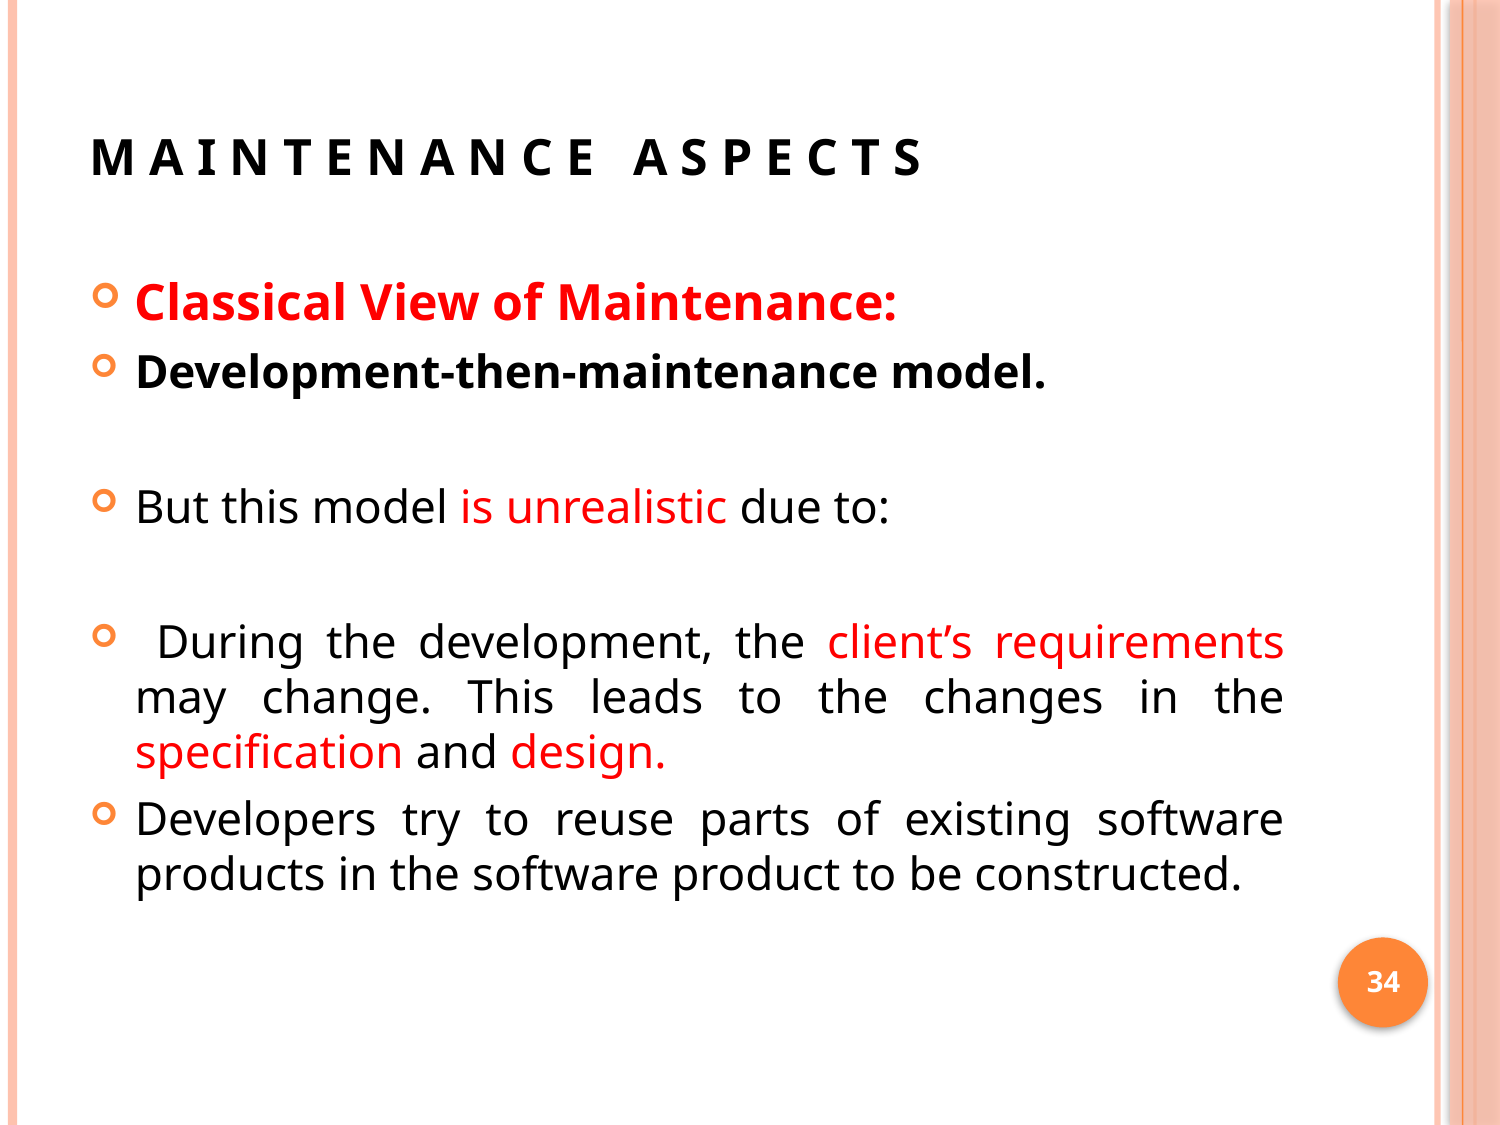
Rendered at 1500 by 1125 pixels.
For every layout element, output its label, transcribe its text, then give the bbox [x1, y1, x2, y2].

slide_number 34 [1333, 940, 1434, 1027]
title M A I N T E N A N C E A S P E C T S [75, 45, 1300, 233]
list Classical View of Maintenance: Development-then-maintenance model. But this model is unrealistic due to: During the development, the client’s requirements may change. This leads to the changes in the specification and design. Developers try to reuse parts of existing software products in the software product to be constructed. [75, 262, 1300, 1062]
